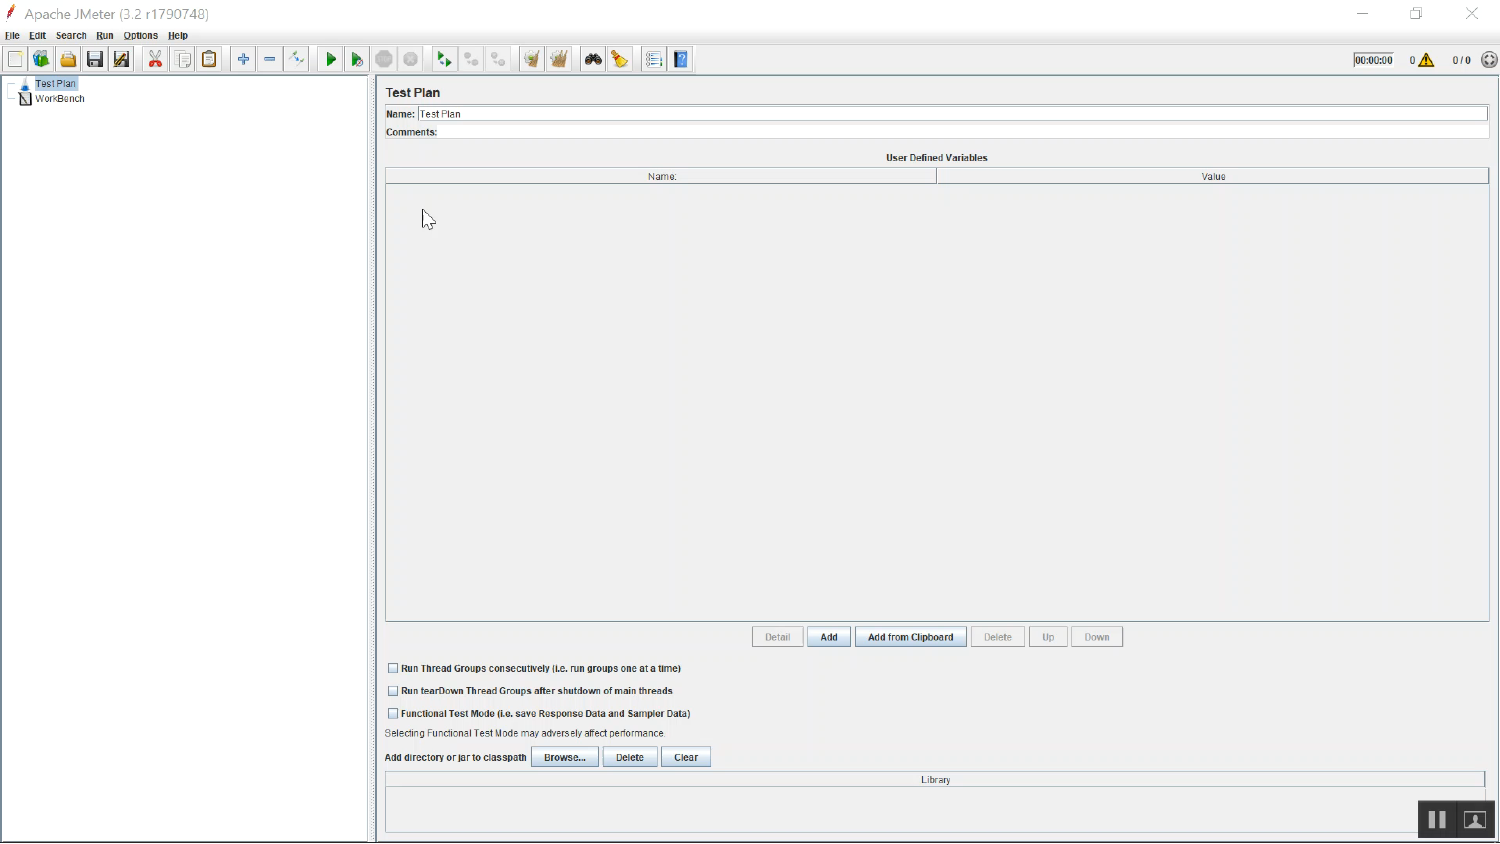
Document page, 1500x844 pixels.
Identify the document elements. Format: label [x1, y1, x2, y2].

text_box [0, 0, 1500, 844]
